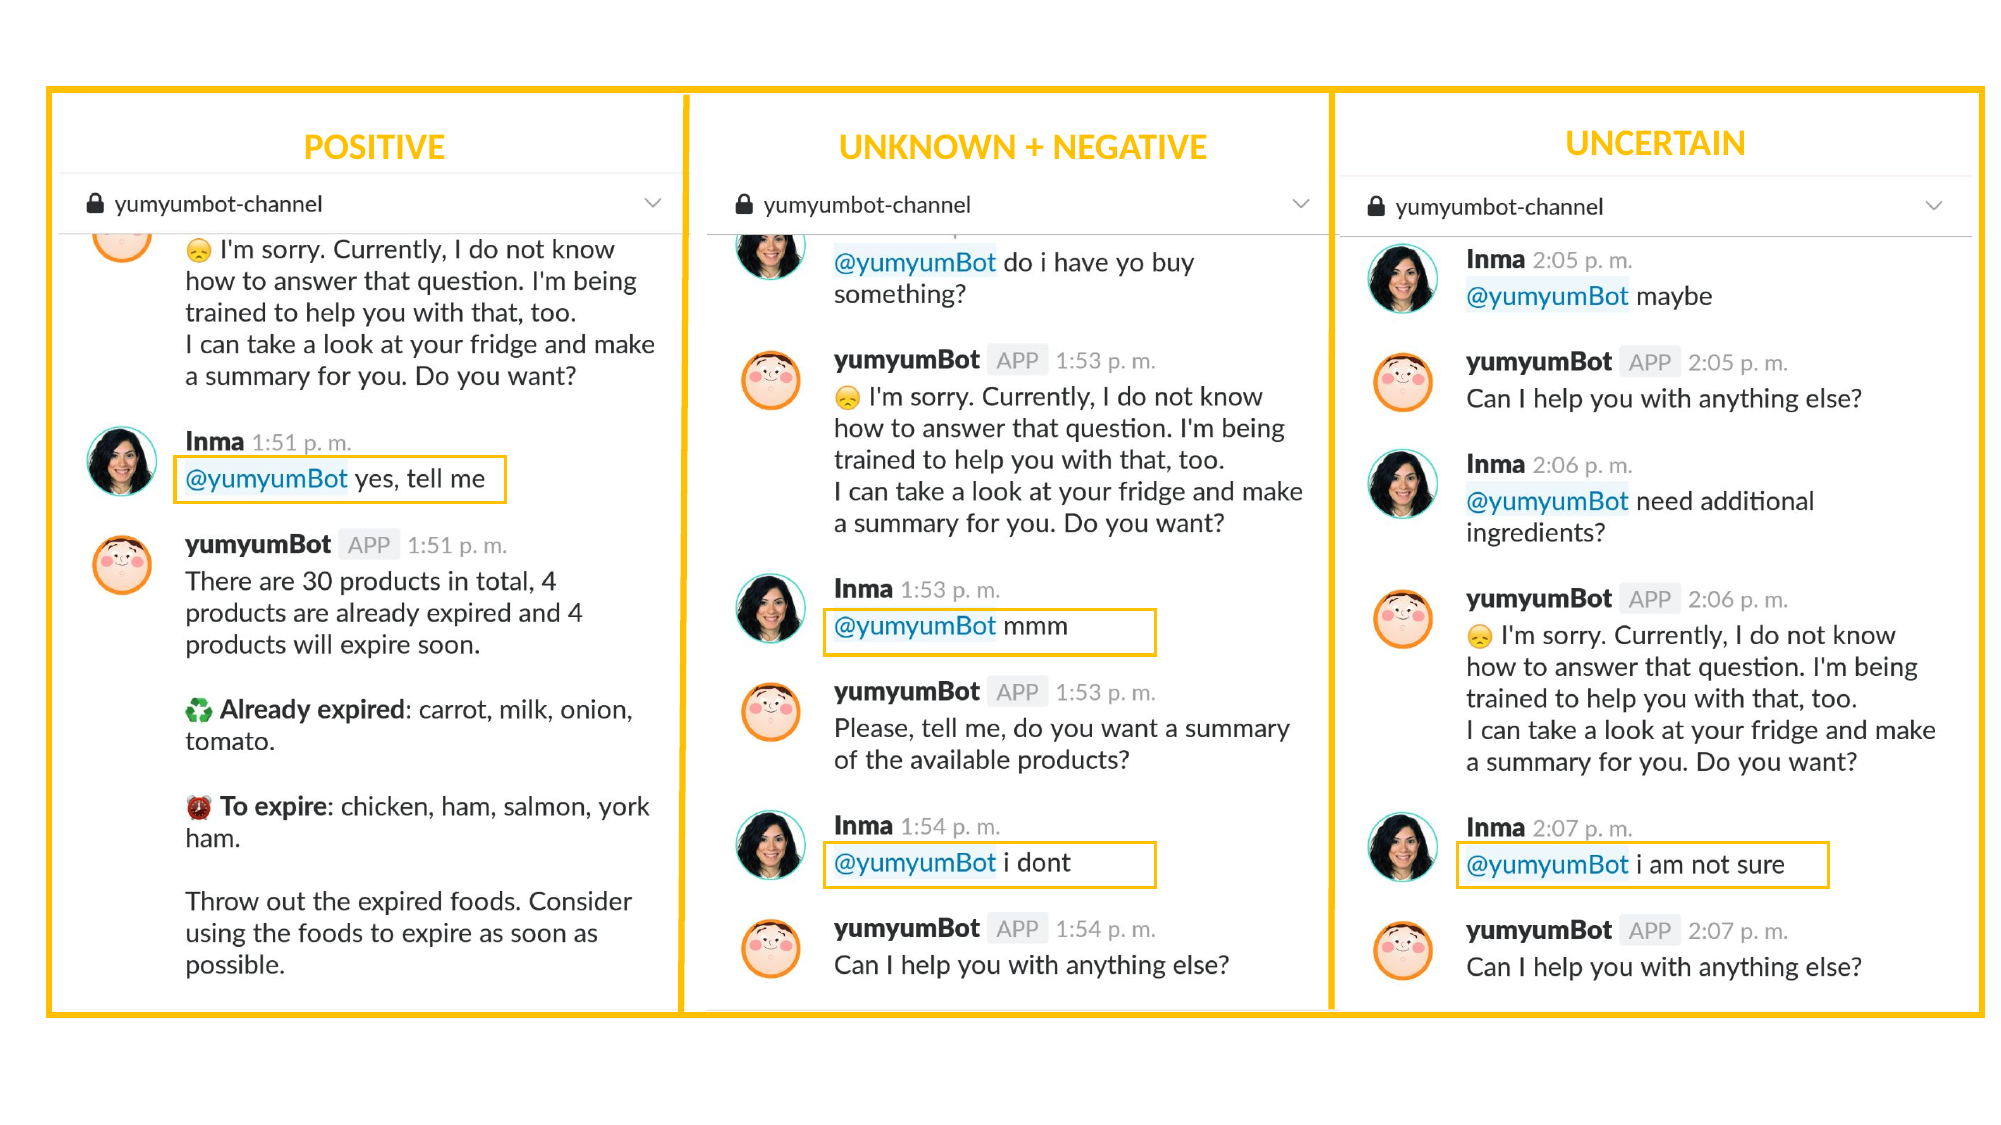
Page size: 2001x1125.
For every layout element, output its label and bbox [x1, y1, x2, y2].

text_box [48, 89, 1983, 1016]
